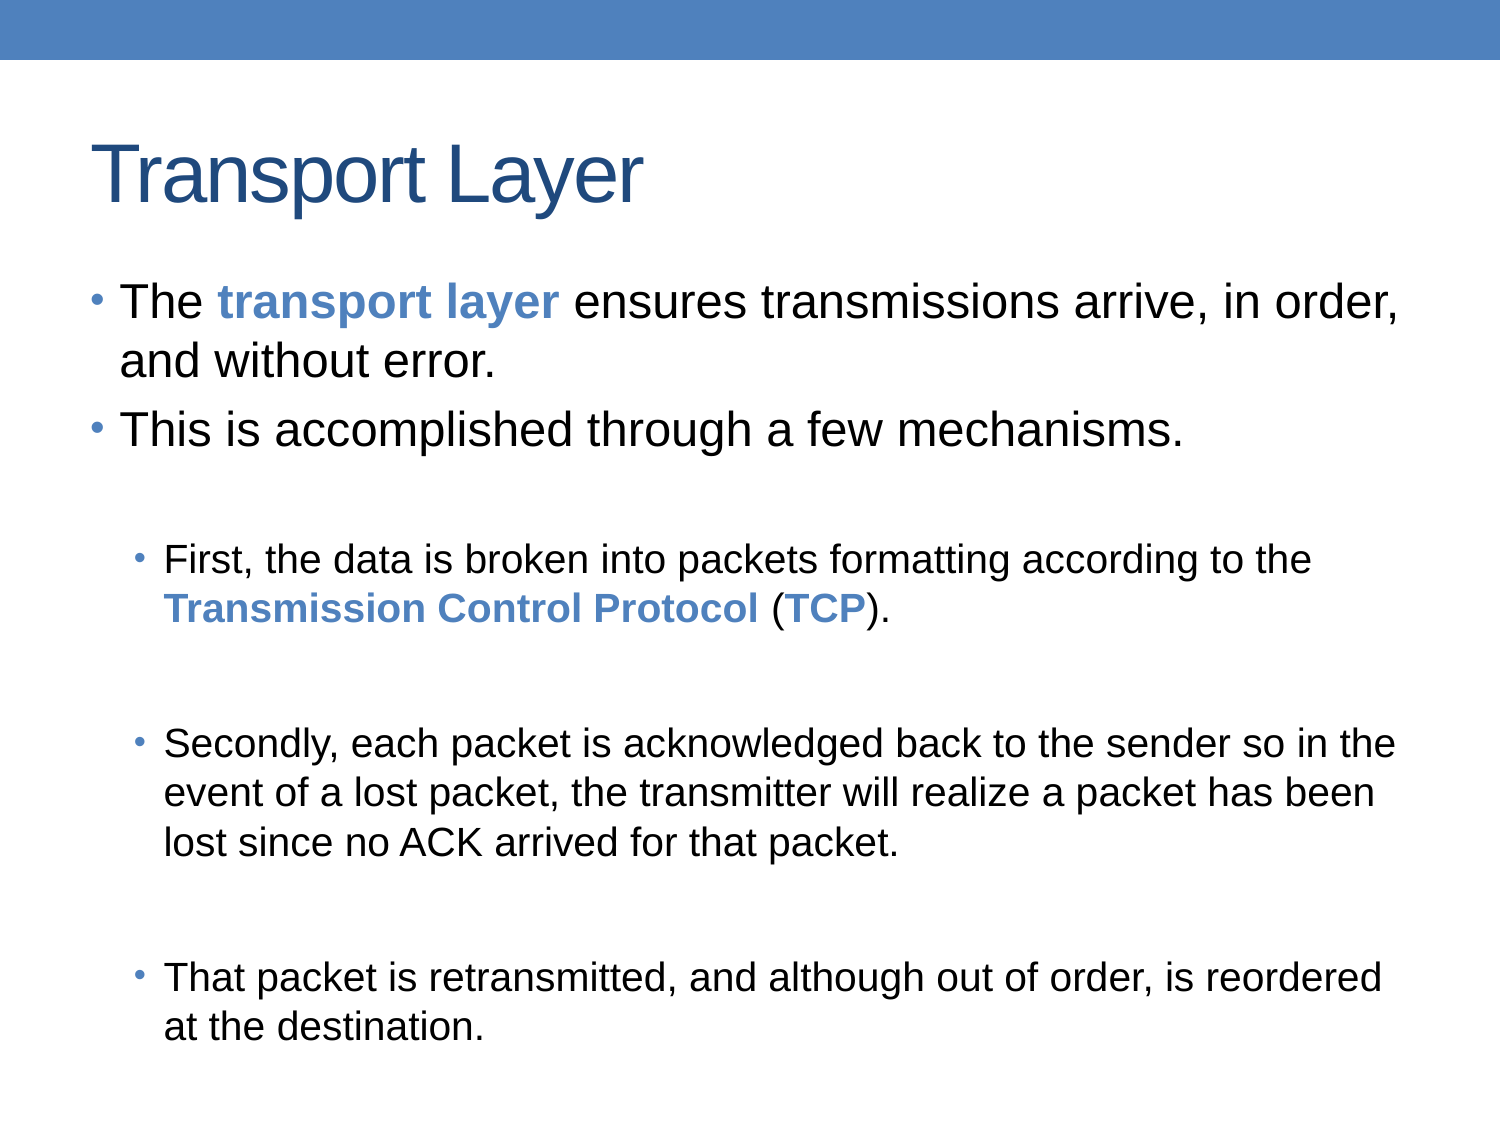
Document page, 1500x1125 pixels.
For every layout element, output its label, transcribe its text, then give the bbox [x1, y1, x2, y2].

list The transport layer ensures transmissions arrive, in order, and without error. This is accomplished through a few mechanisms. First, the data is broken into packets formatting according to the Transmission Control Protocol (TCP). Secondly, each packet is acknowledged back to the sender so in the event of a lost packet, the transmitter will realize a packet has been lost since no ACK arrived for that packet. That packet is retransmitted, and although out of order, is reordered at the destination. [75, 262, 1425, 1063]
title Transport Layer [75, 87, 1425, 250]
